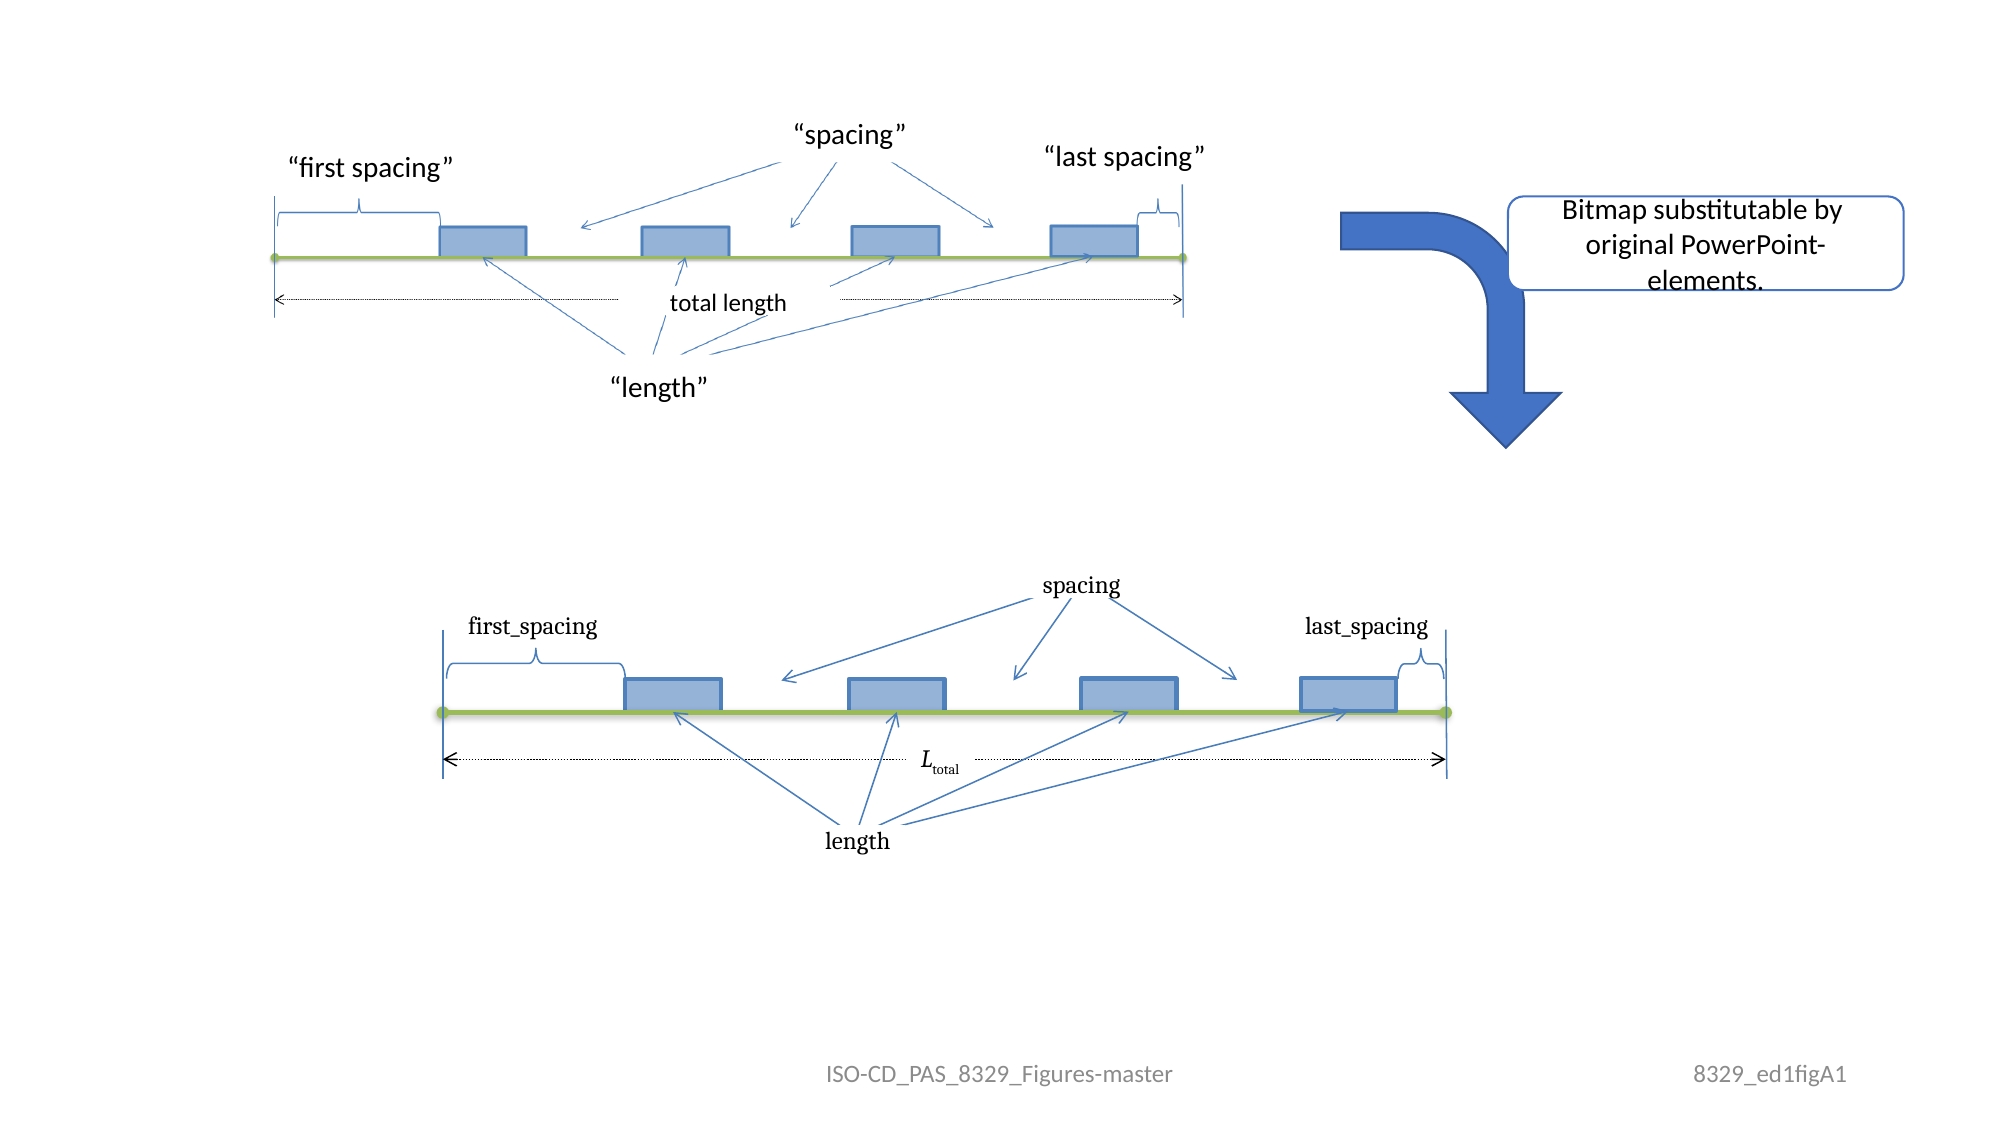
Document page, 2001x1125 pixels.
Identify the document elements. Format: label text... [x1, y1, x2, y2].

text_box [233, 103, 1236, 412]
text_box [442, 567, 1447, 856]
footer ISO-CD_PAS_8329_Figures-master [662, 1042, 1338, 1103]
text_box 8329_ed1figA1 [1412, 1042, 1863, 1103]
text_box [1341, 195, 1906, 448]
